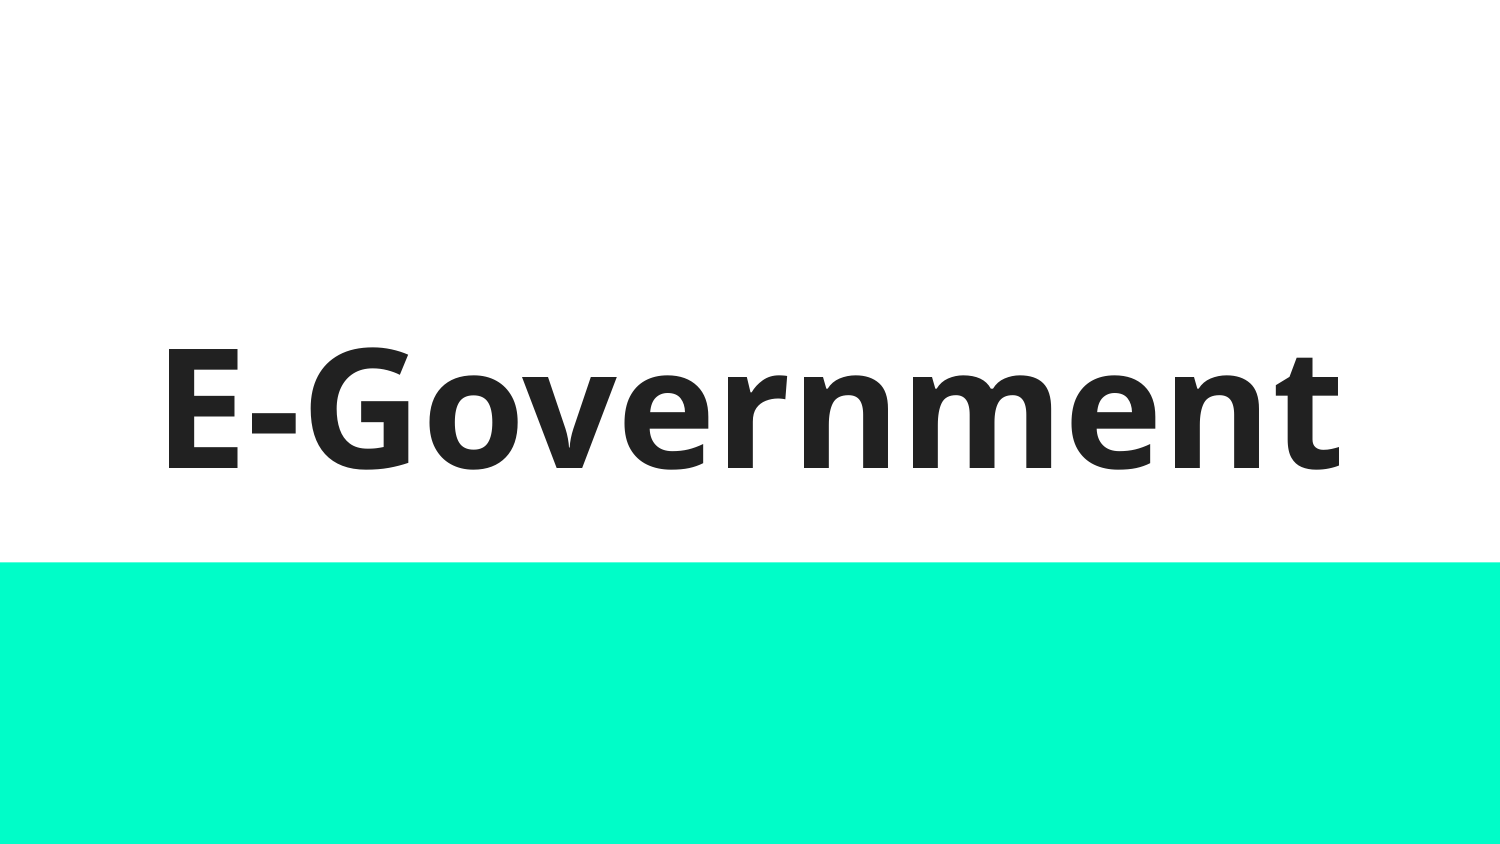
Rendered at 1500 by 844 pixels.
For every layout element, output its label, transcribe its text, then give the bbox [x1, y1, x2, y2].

title E-Government [51, 181, 1449, 623]
